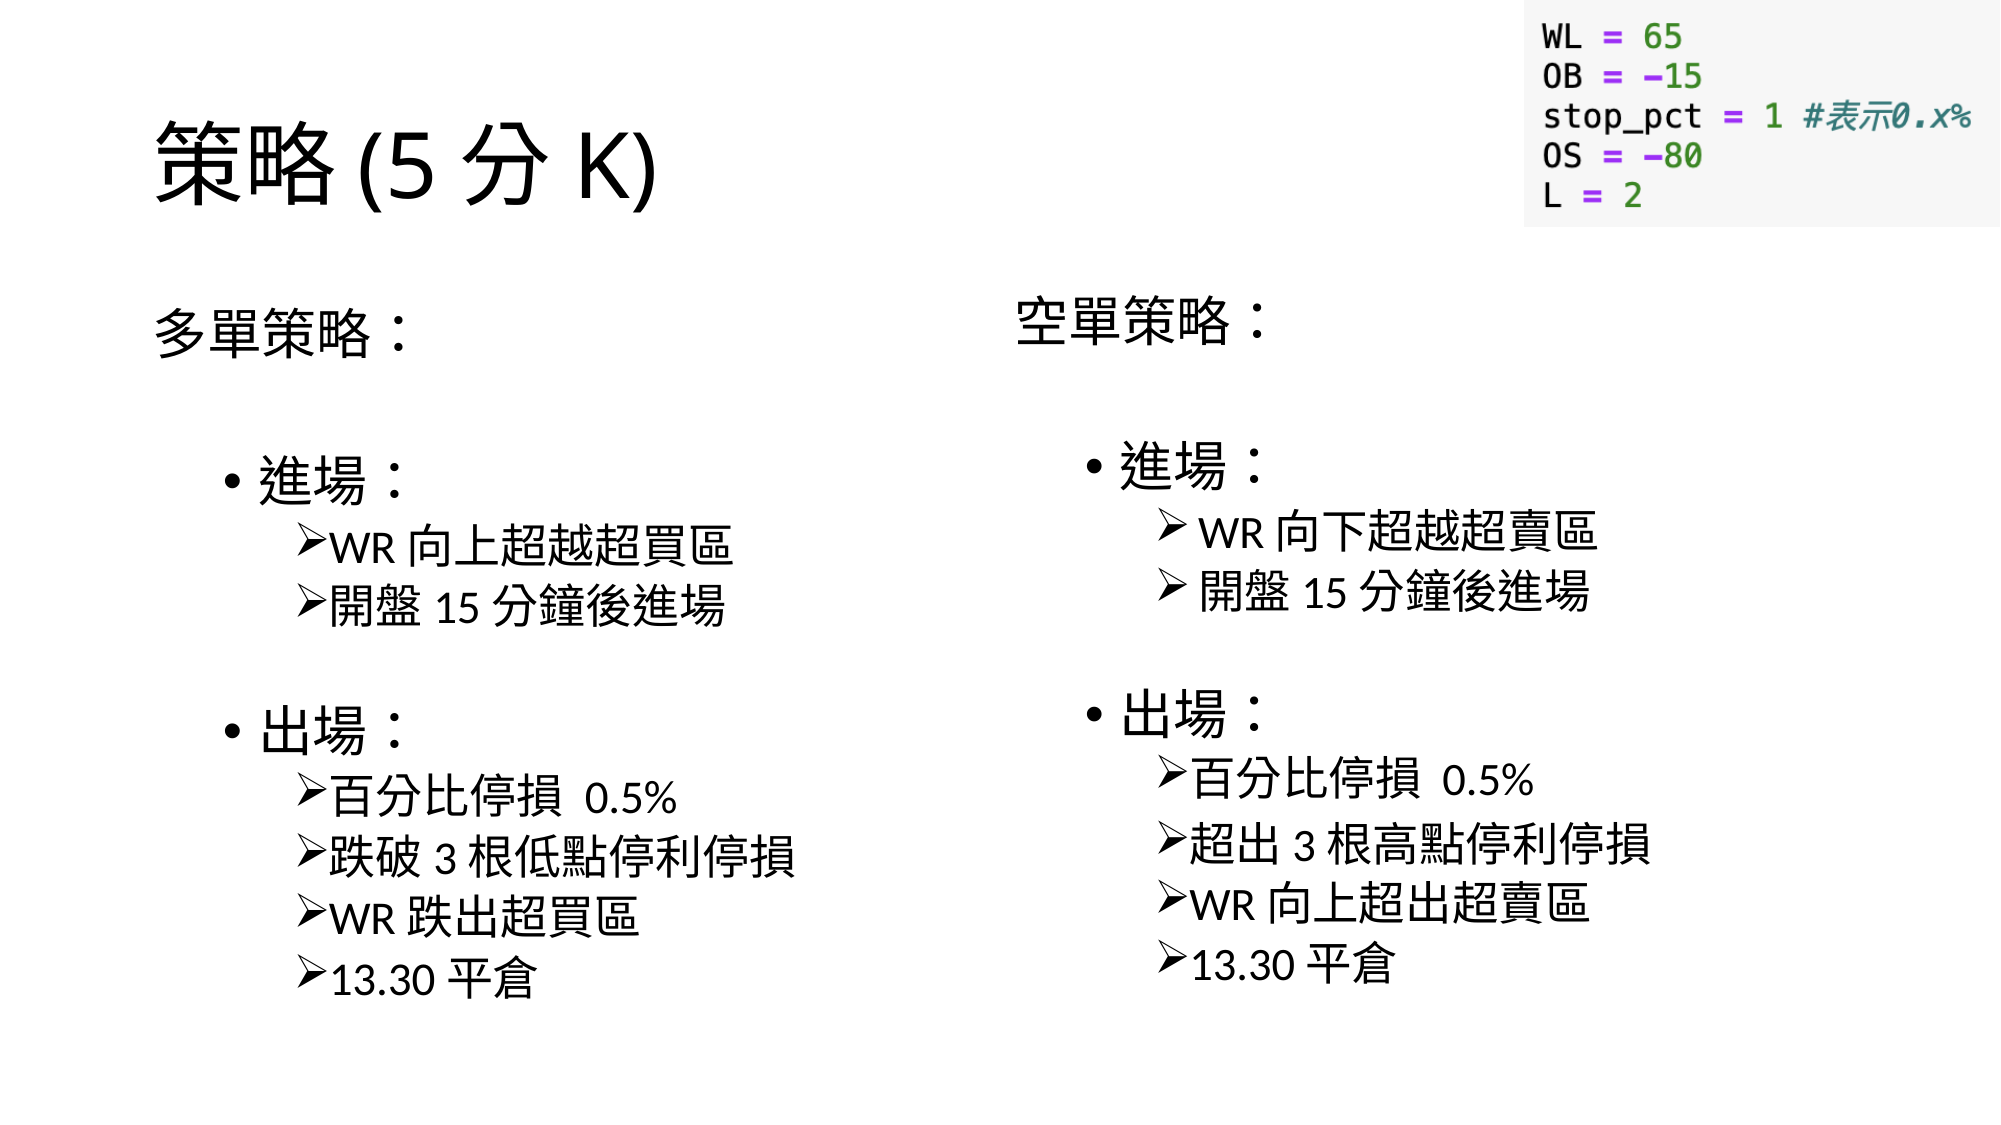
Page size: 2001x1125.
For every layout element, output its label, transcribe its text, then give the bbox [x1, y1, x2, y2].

picture [1524, 0, 2000, 228]
title 策略(5分K) [137, 59, 1863, 278]
text_box 空單策略： 進場： WR向下超越超賣區 開盤15分鐘後進場 出場： 百分比停損 0.5% 超出3根高點停利停損 WR向上超出超賣區 13.30平倉 [999, 286, 1902, 1001]
list 多單策略： 進場： WR向上超越超買區 開盤15分鐘後進場 出場： 百分比停損 0.5% 跌破3根低點停利停損 WR跌出超買區 13.30平倉 [137, 299, 1039, 1014]
